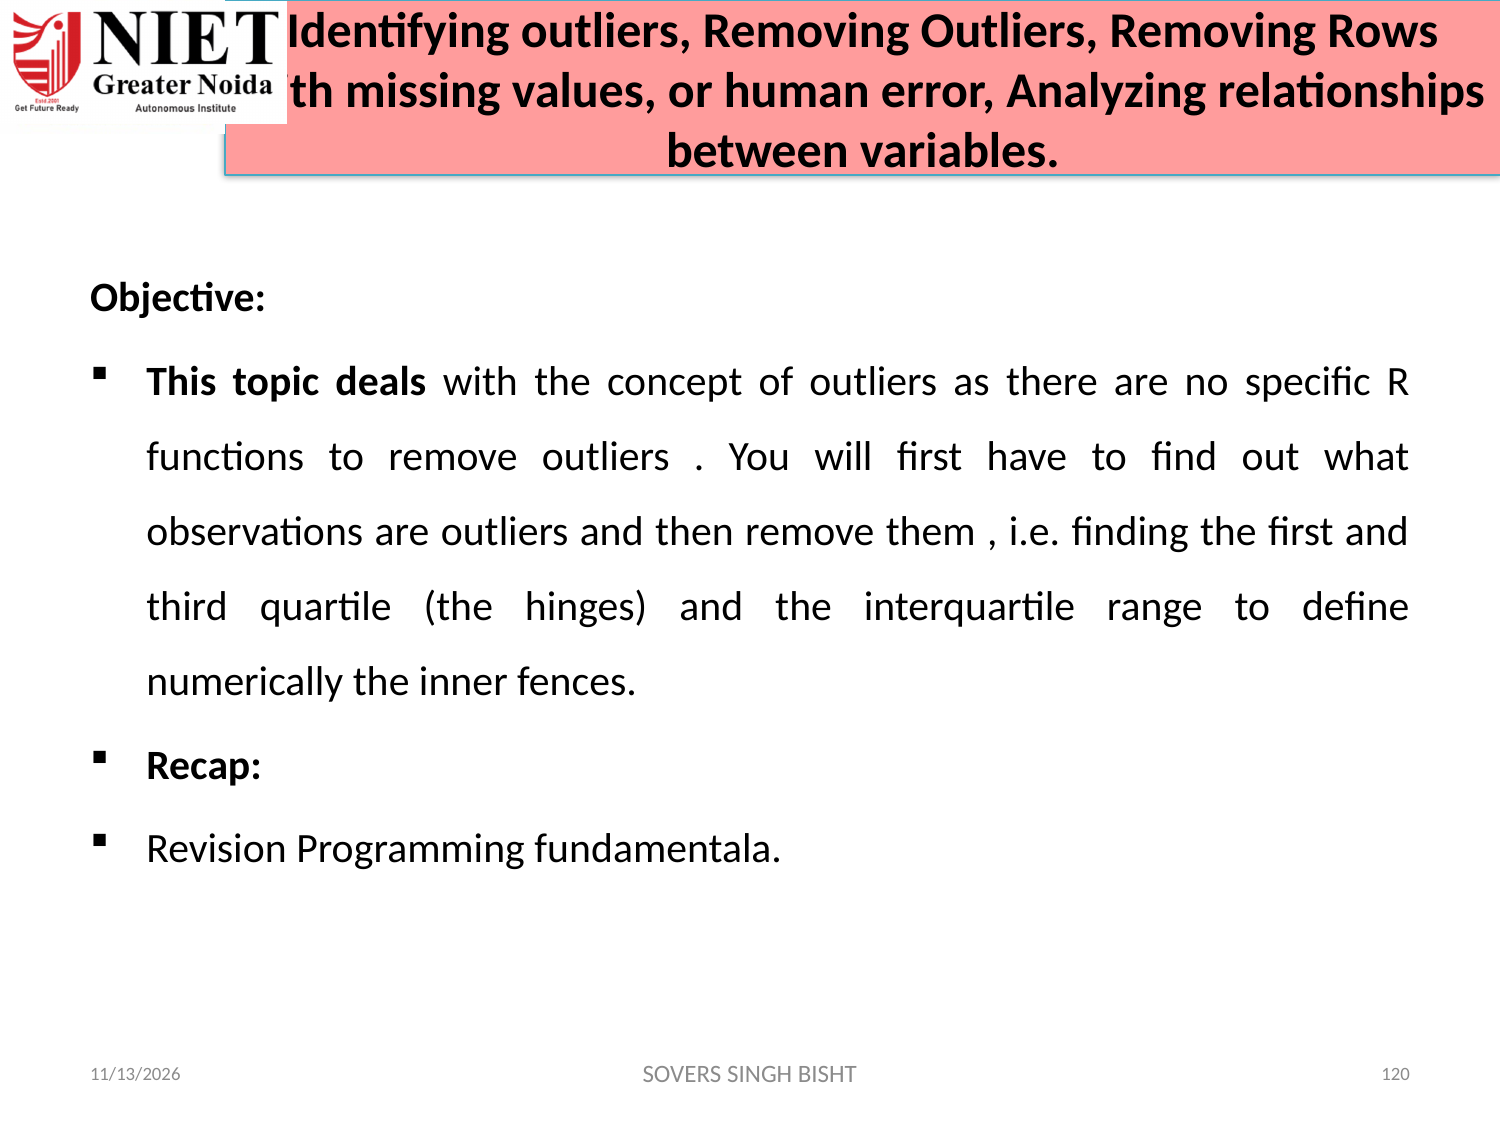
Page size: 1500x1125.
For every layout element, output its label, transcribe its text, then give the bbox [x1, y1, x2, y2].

slide_number 120 [1074, 1042, 1425, 1103]
footer SOVERS SINGH BISHT [512, 1042, 988, 1103]
picture [0, 0, 288, 135]
list Objective: This topic deals with the concept of outliers as there are no specific R functions to remove outliers . You will first have to find out what observations are outliers and then remove them , i.e. finding the first and third quartile (the hinges) and the interquartile range to define numerically the inner fences. Recap: Revision Programming fundamentala. [75, 262, 1425, 1005]
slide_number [75, 1042, 425, 1103]
text_box Identifying outliers, Removing Outliers, Removing Rows with missing values, or human error, Analyzing relationships between variables. [224, 0, 1500, 176]
